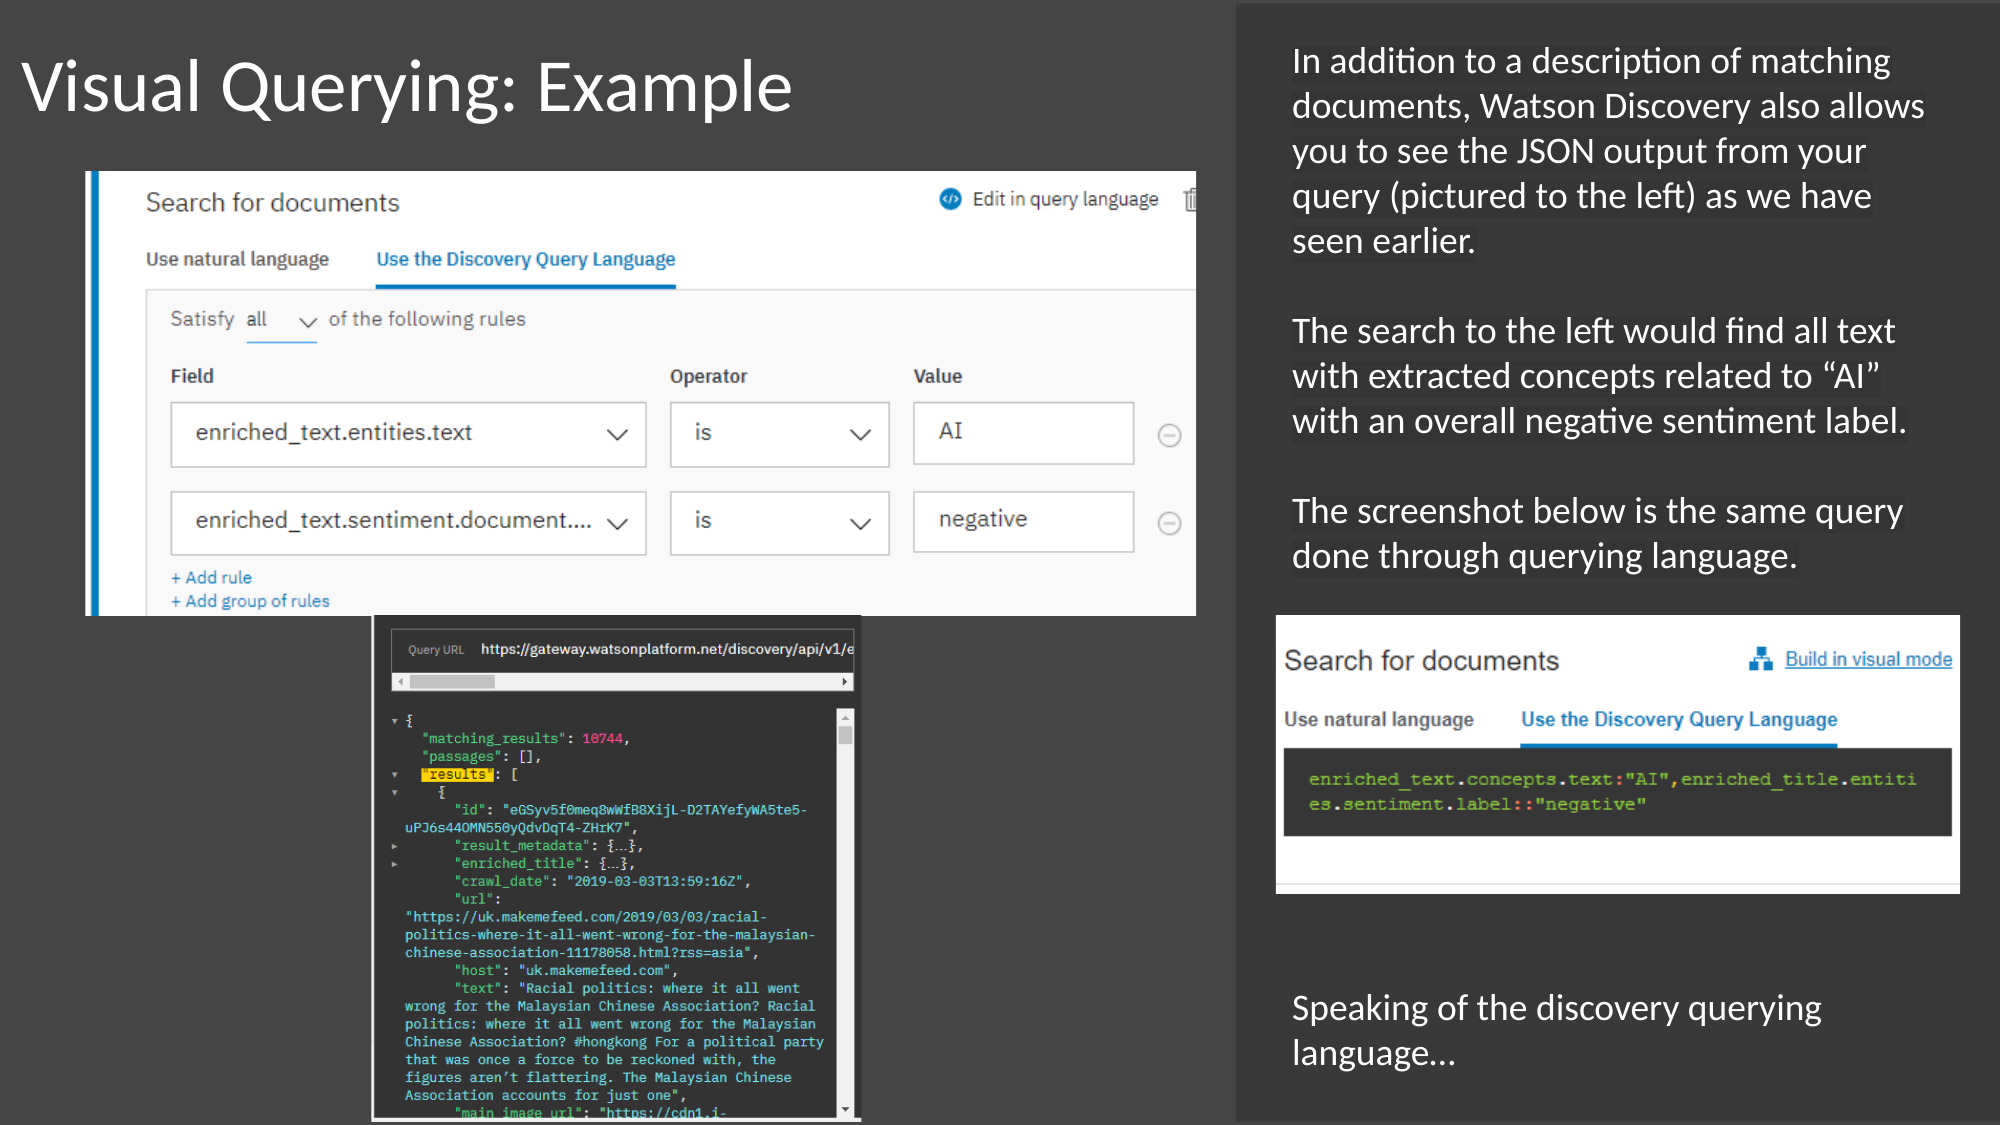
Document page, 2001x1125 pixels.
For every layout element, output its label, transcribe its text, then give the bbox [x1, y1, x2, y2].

picture [1275, 615, 1961, 894]
text_box In addition to a description of matching documents, Watson Discovery also allows you to see the JSON output from your query (pictured to the left) as we have seen earlier. The search to the left would find all text with extracted concepts related to “AI” with an overall negative sentiment label. The screenshot below is the same query done through querying language. [1277, 29, 1962, 584]
text_box [1235, 2, 2000, 1122]
text_box Visual Querying: Example [6, 29, 817, 134]
text_box Speaking of the discovery querying language… [1277, 975, 1962, 1080]
picture [85, 171, 1197, 1122]
